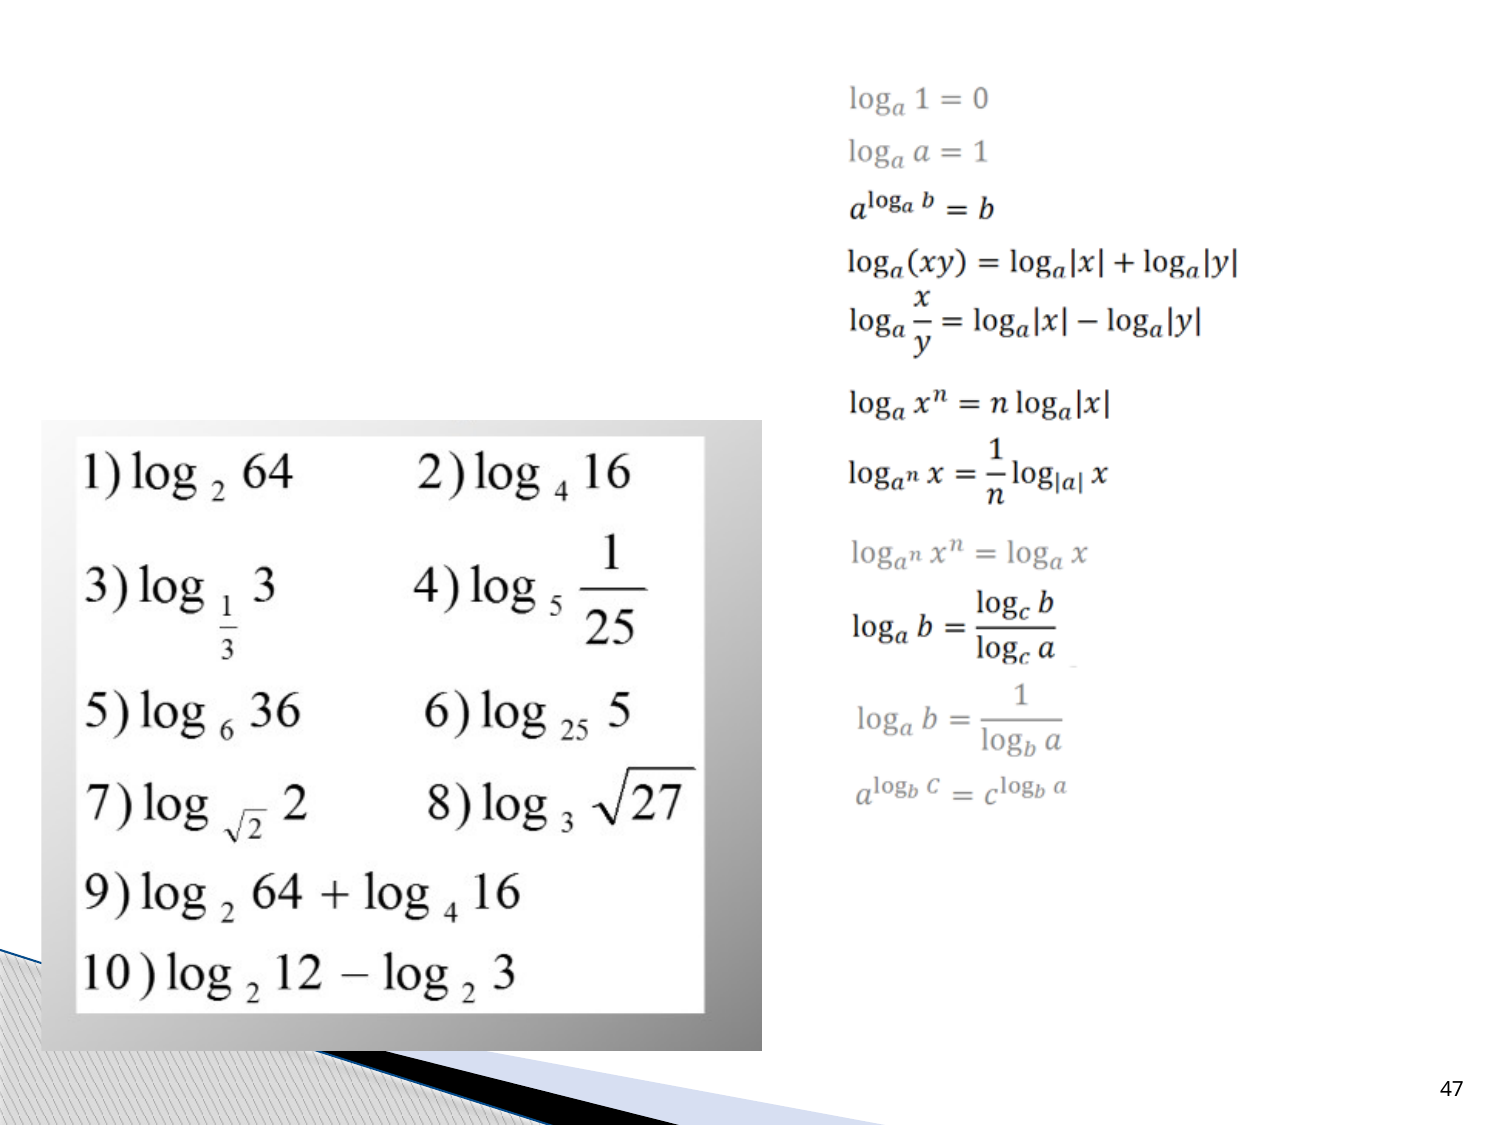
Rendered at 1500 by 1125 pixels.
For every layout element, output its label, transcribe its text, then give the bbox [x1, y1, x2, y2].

picture [832, 77, 1448, 847]
slide_number 47 [1418, 1051, 1479, 1112]
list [41, 420, 763, 1051]
